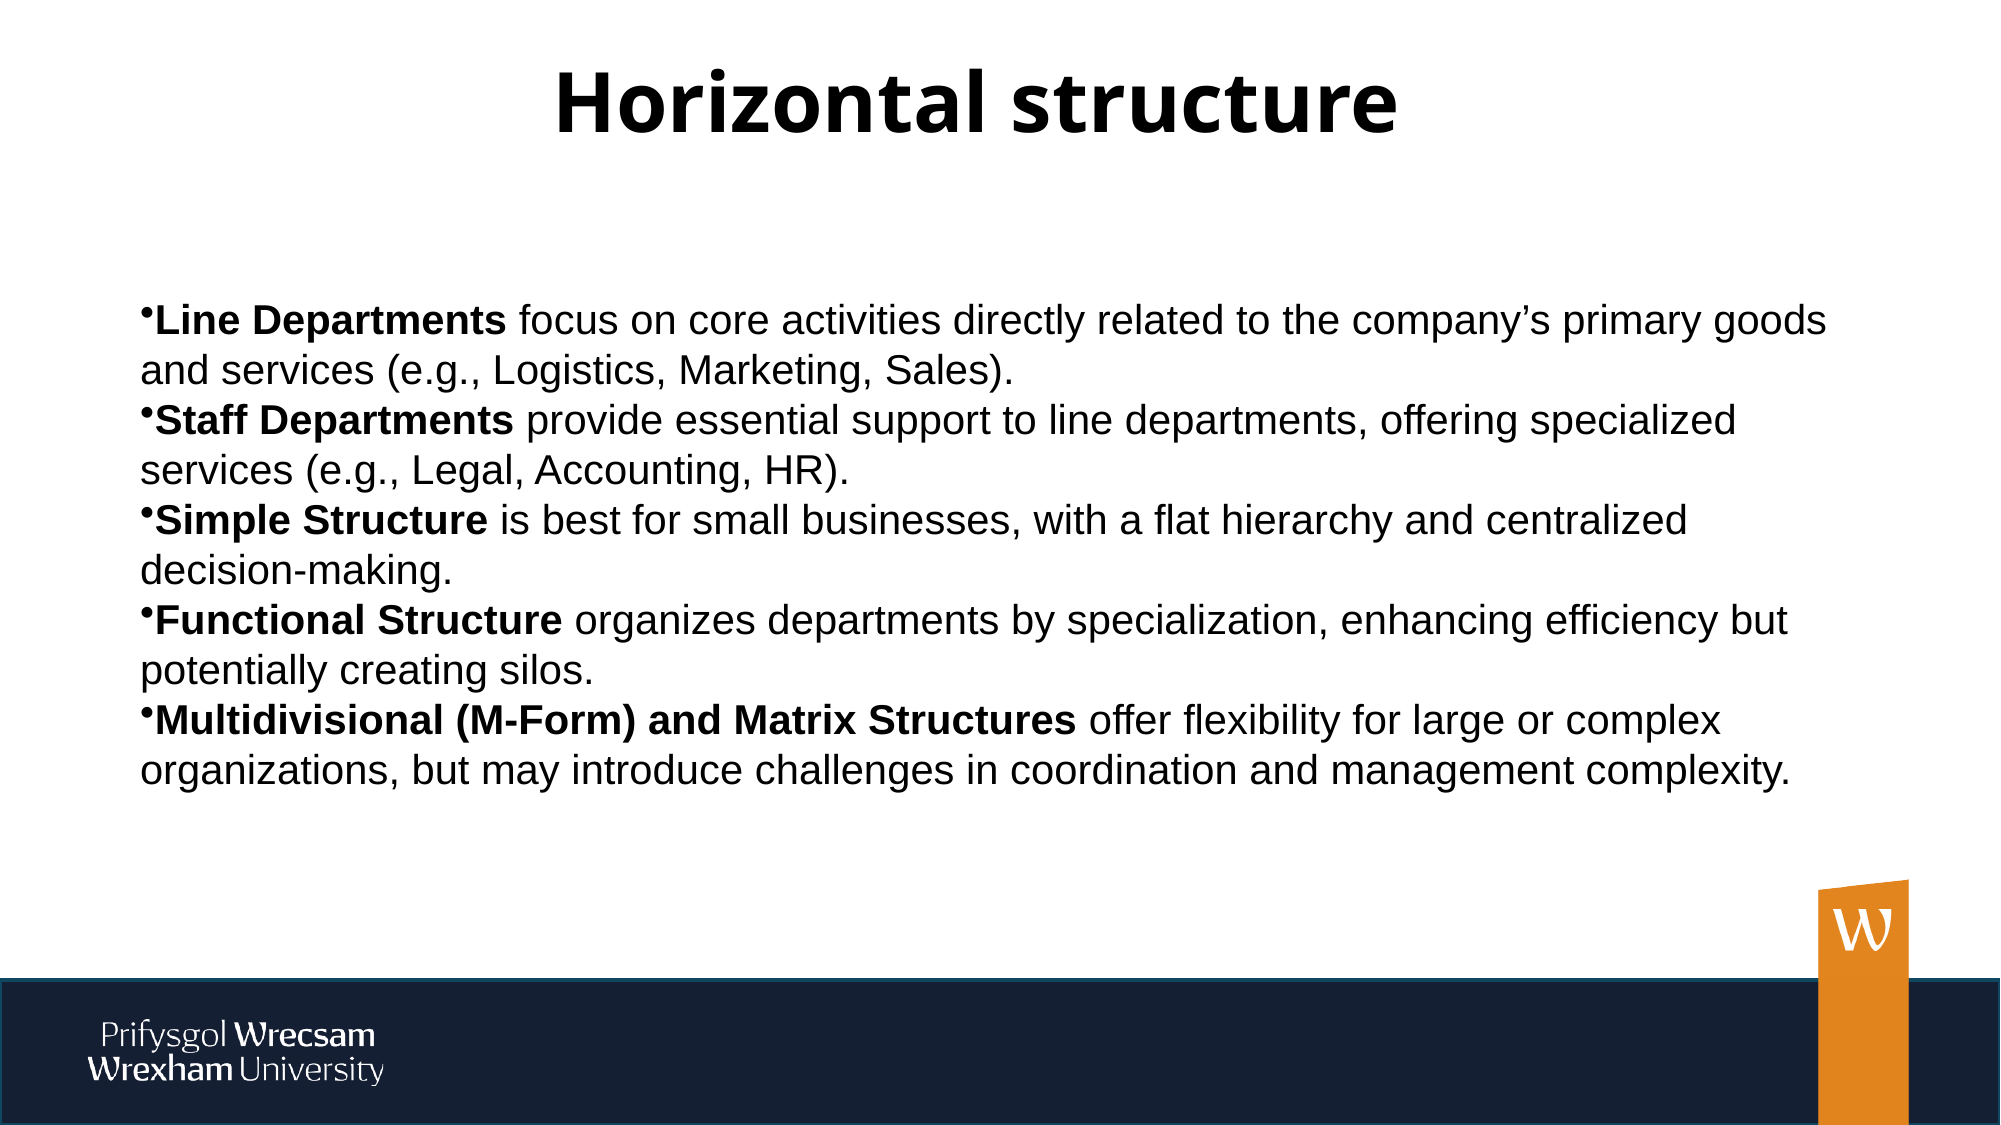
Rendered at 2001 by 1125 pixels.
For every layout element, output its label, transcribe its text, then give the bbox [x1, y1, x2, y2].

title Horizontal structure [125, 113, 1850, 252]
picture [87, 1019, 384, 1086]
text_box [0, 978, 1817, 1125]
text_box [1909, 978, 2000, 1125]
text_box Line Departments focus on core activities directly related to the company’s primary goods and services (e.g., Logistics, Marketing, Sales). Staff Departments provide essential support to line departments, offering specialized services (e.g., Legal, Accounting, HR). Simple Structure is best for small businesses, with a flat hierarchy and centralized decision-making. Functional Structure organizes departments by specialization, enhancing efficiency but potentially creating silos. Multidivisional (M-Form) and Matrix Structures offer flexibility for large or complex organizations, but may introduce challenges in coordination and management complexity. [125, 285, 1851, 801]
text_box [110, 10, 1836, 229]
picture [1817, 879, 1909, 1125]
